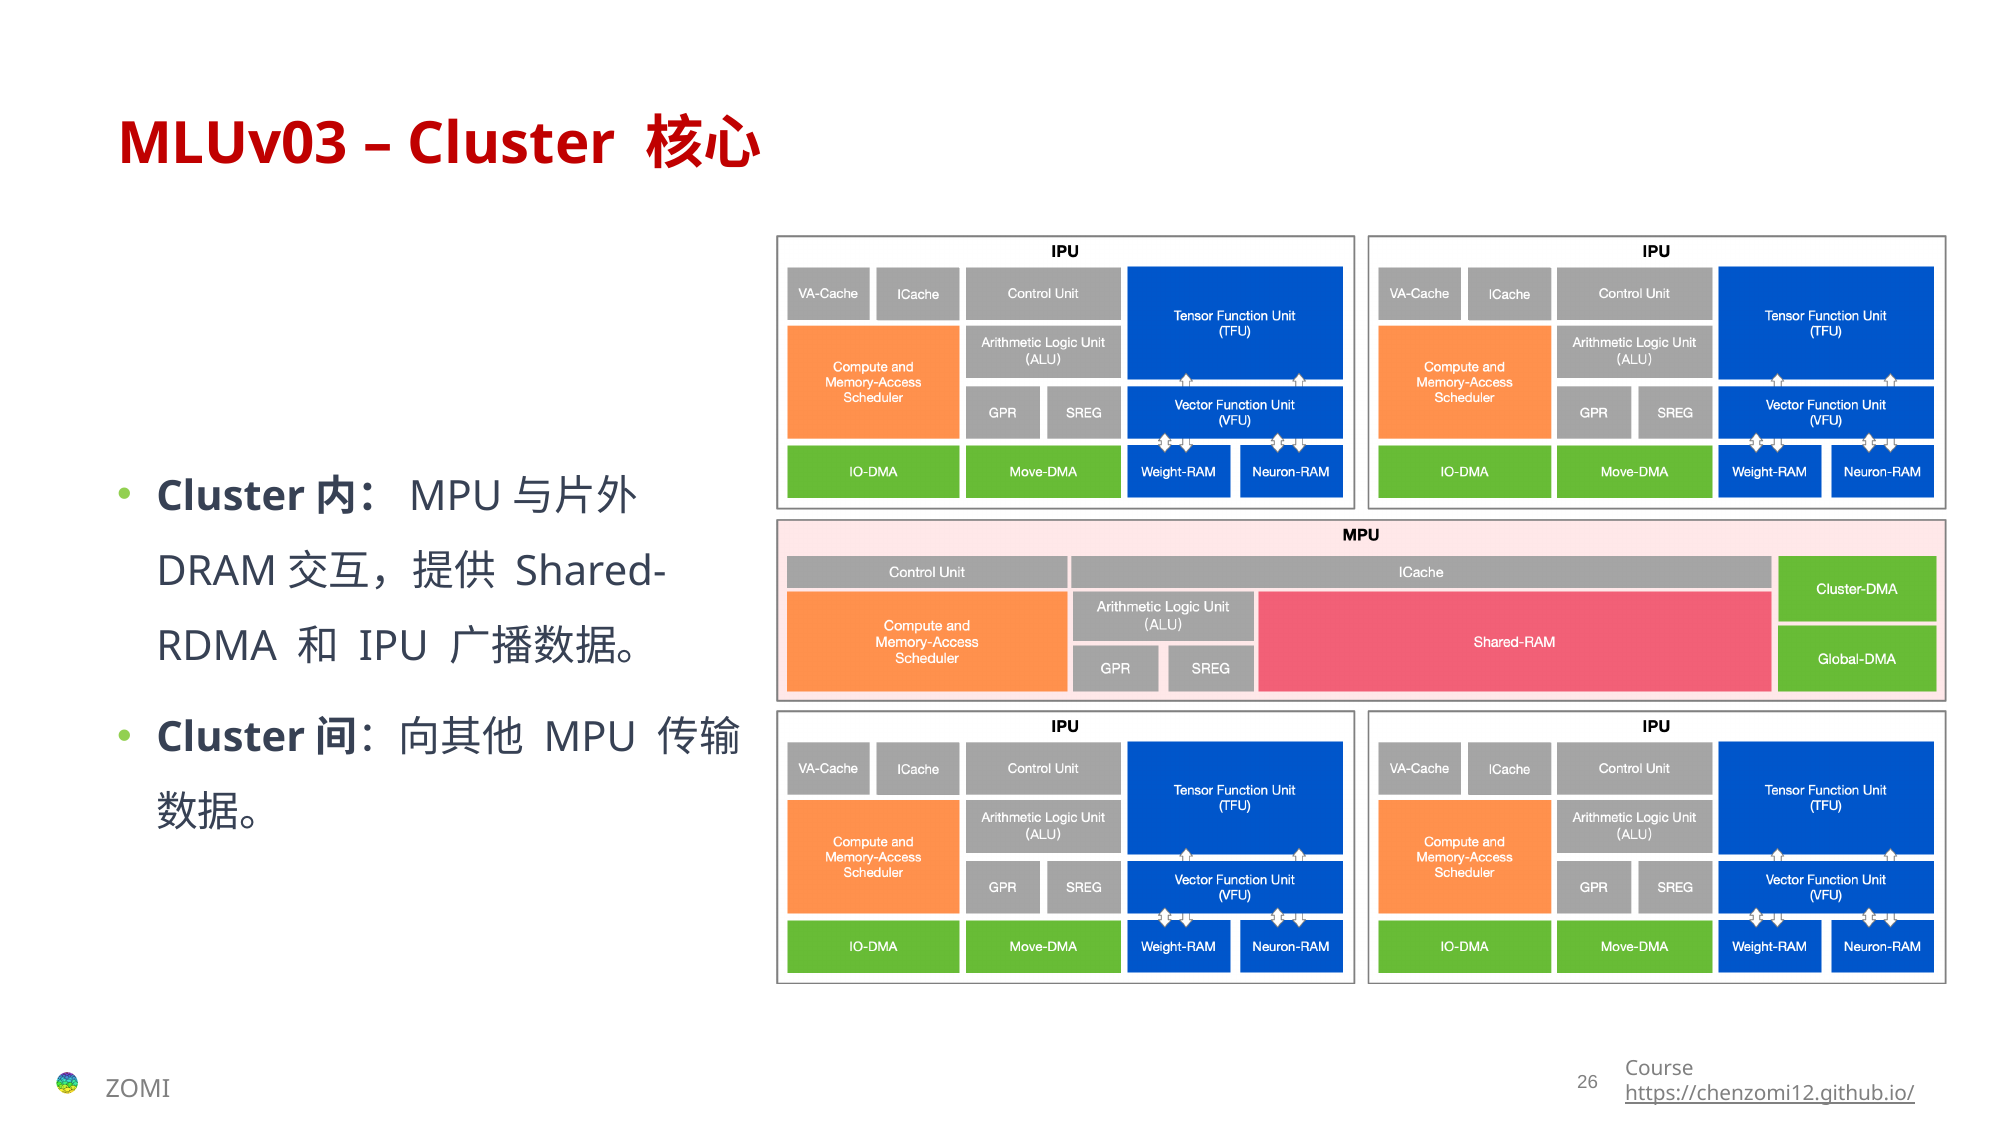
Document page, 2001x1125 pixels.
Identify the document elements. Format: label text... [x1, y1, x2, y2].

title MLUv03 – Cluster 核心 [102, 91, 1901, 189]
list Cluster内：MPU与片外DRAM交互，提供 Shared-RDMA 和 IPU 广播数据。 Cluster间：向其他 MPU 传输数据。 [102, 235, 776, 1043]
picture [57, 1073, 77, 1093]
picture [775, 235, 1947, 984]
